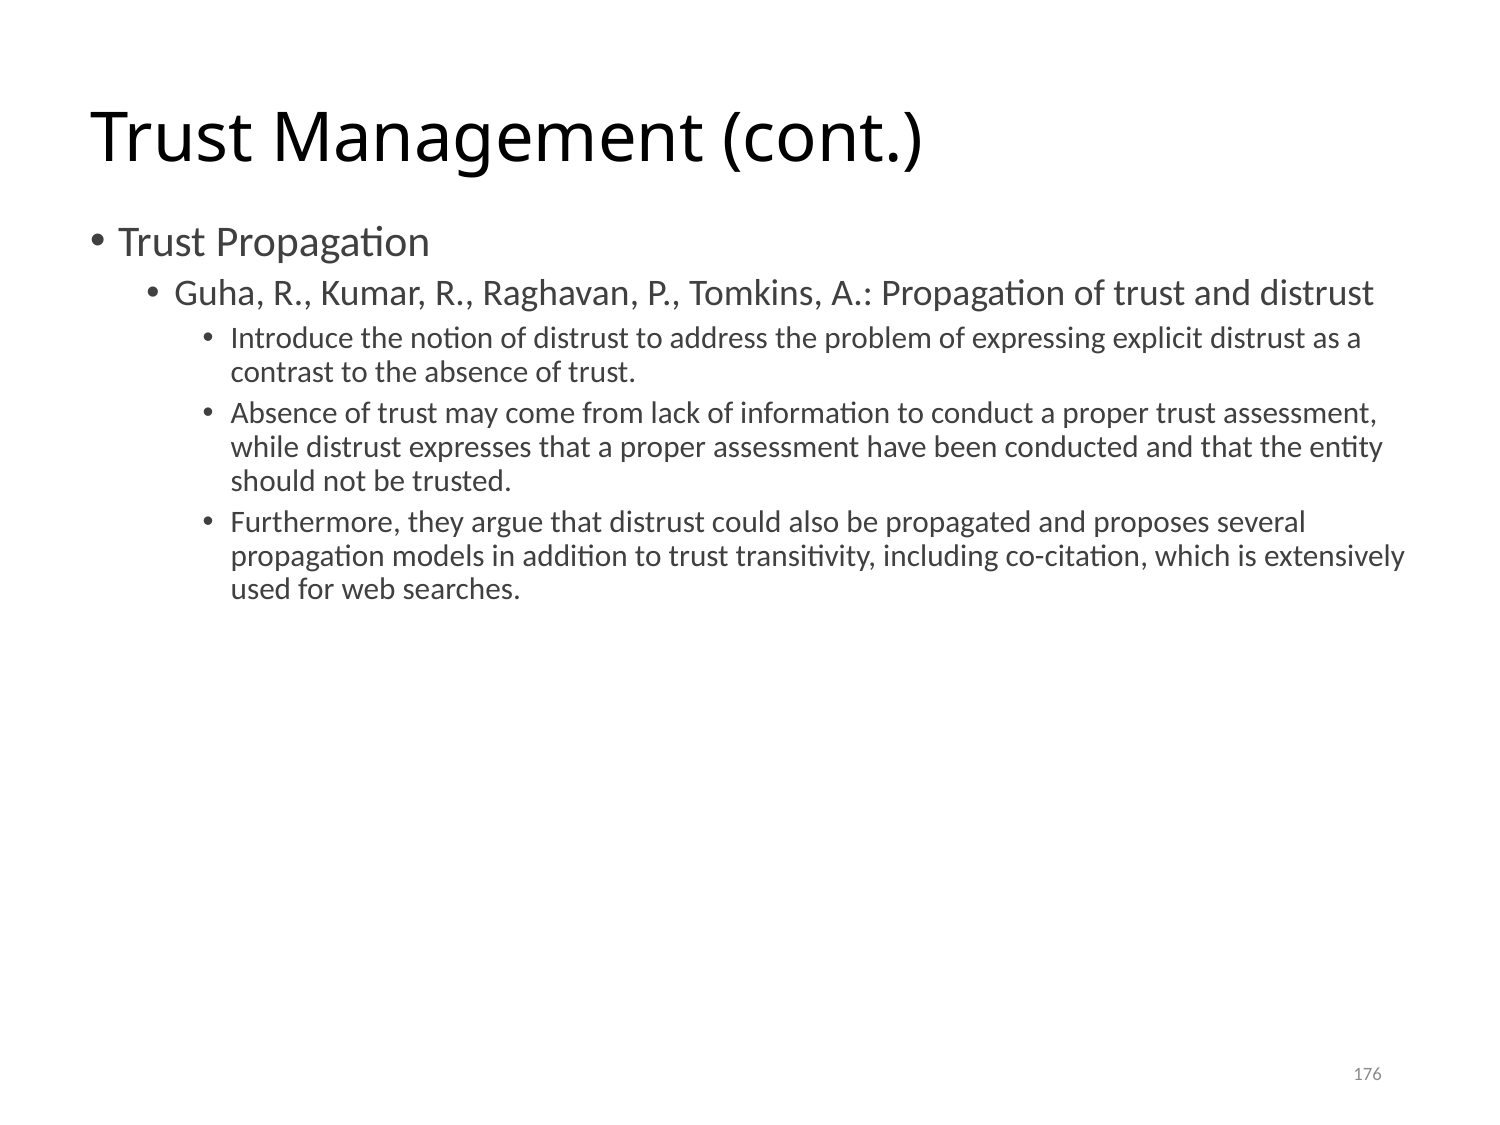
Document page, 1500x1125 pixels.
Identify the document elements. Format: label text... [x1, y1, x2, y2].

list Trust Propagation Guha, R., Kumar, R., Raghavan, P., Tomkins, A.: Propagation of trust and distrust Introduce the notion of distrust to address the problem of expressing explicit distrust as a contrast to the absence of trust. Absence of trust may come from lack of information to conduct a proper trust assessment, while distrust expresses that a proper assessment have been conducted and that the entity should not be trusted. Furthermore, they argue that distrust could also be propagated and proposes several propagation models in addition to trust transitivity, including co-citation, which is extensively used for web searches. [75, 210, 1425, 1006]
slide_number 176 [1059, 1042, 1397, 1103]
title Trust Management (cont.) [75, 78, 1425, 200]
